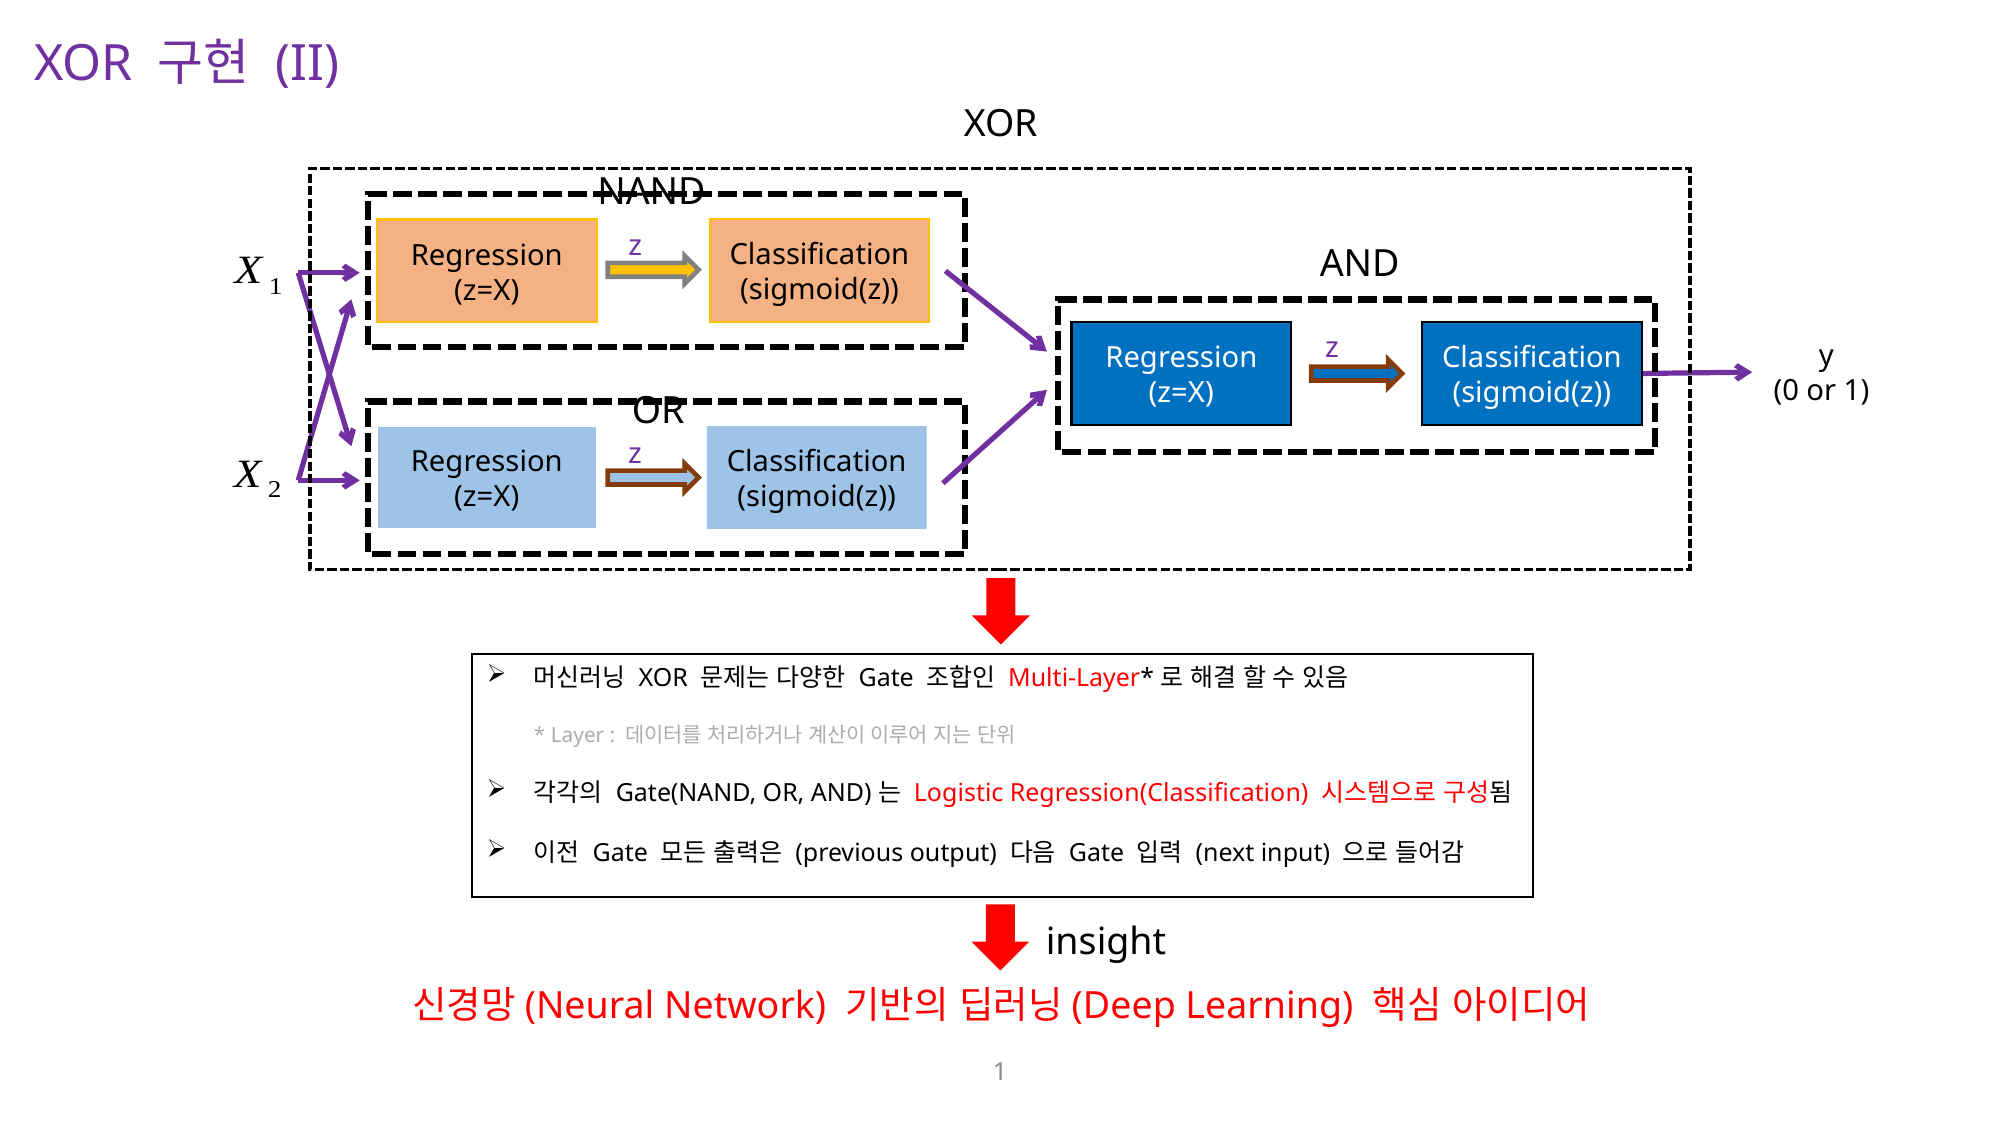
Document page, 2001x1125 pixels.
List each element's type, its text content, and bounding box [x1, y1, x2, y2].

text_box z [1310, 320, 1361, 371]
text_box [1057, 298, 1656, 453]
footer 1 [662, 1042, 1338, 1103]
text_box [945, 270, 1047, 352]
text_box y (0 or 1) [1758, 329, 1895, 414]
text_box 신경망(Neural Network) 기반의 딥러닝(Deep Learning) 핵심 아이디어 [397, 973, 1605, 1034]
text_box NAND [582, 159, 721, 220]
text_box AND [1304, 231, 1415, 292]
text_box OR [617, 378, 700, 438]
text_box [968, 903, 1031, 972]
text_box XOR 구현 (II) [19, 23, 1535, 98]
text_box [942, 389, 1047, 484]
text_box s [309, 167, 1691, 571]
text_box [367, 400, 966, 555]
text_box [969, 577, 1033, 646]
text_box XOR [949, 91, 1053, 151]
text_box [298, 272, 360, 481]
text_box [367, 193, 966, 348]
text_box insight [1031, 909, 1181, 970]
text_box 머신러닝 XOR 문제는 다양한 Gate 조합인 Multi-Layer*로 해결 할 수 있음 * Layer : 데이터를 처리하거나 계산이 이루어 지는 단위 각각의 Gate(NAND, OR, AND)는 Logistic Regression(Classification) 시스템으로 구성됨 이전 Gate 모든 출력은 (previous output) 다음 Gate 입력 (next input) 으로 들어감 [471, 653, 1534, 898]
